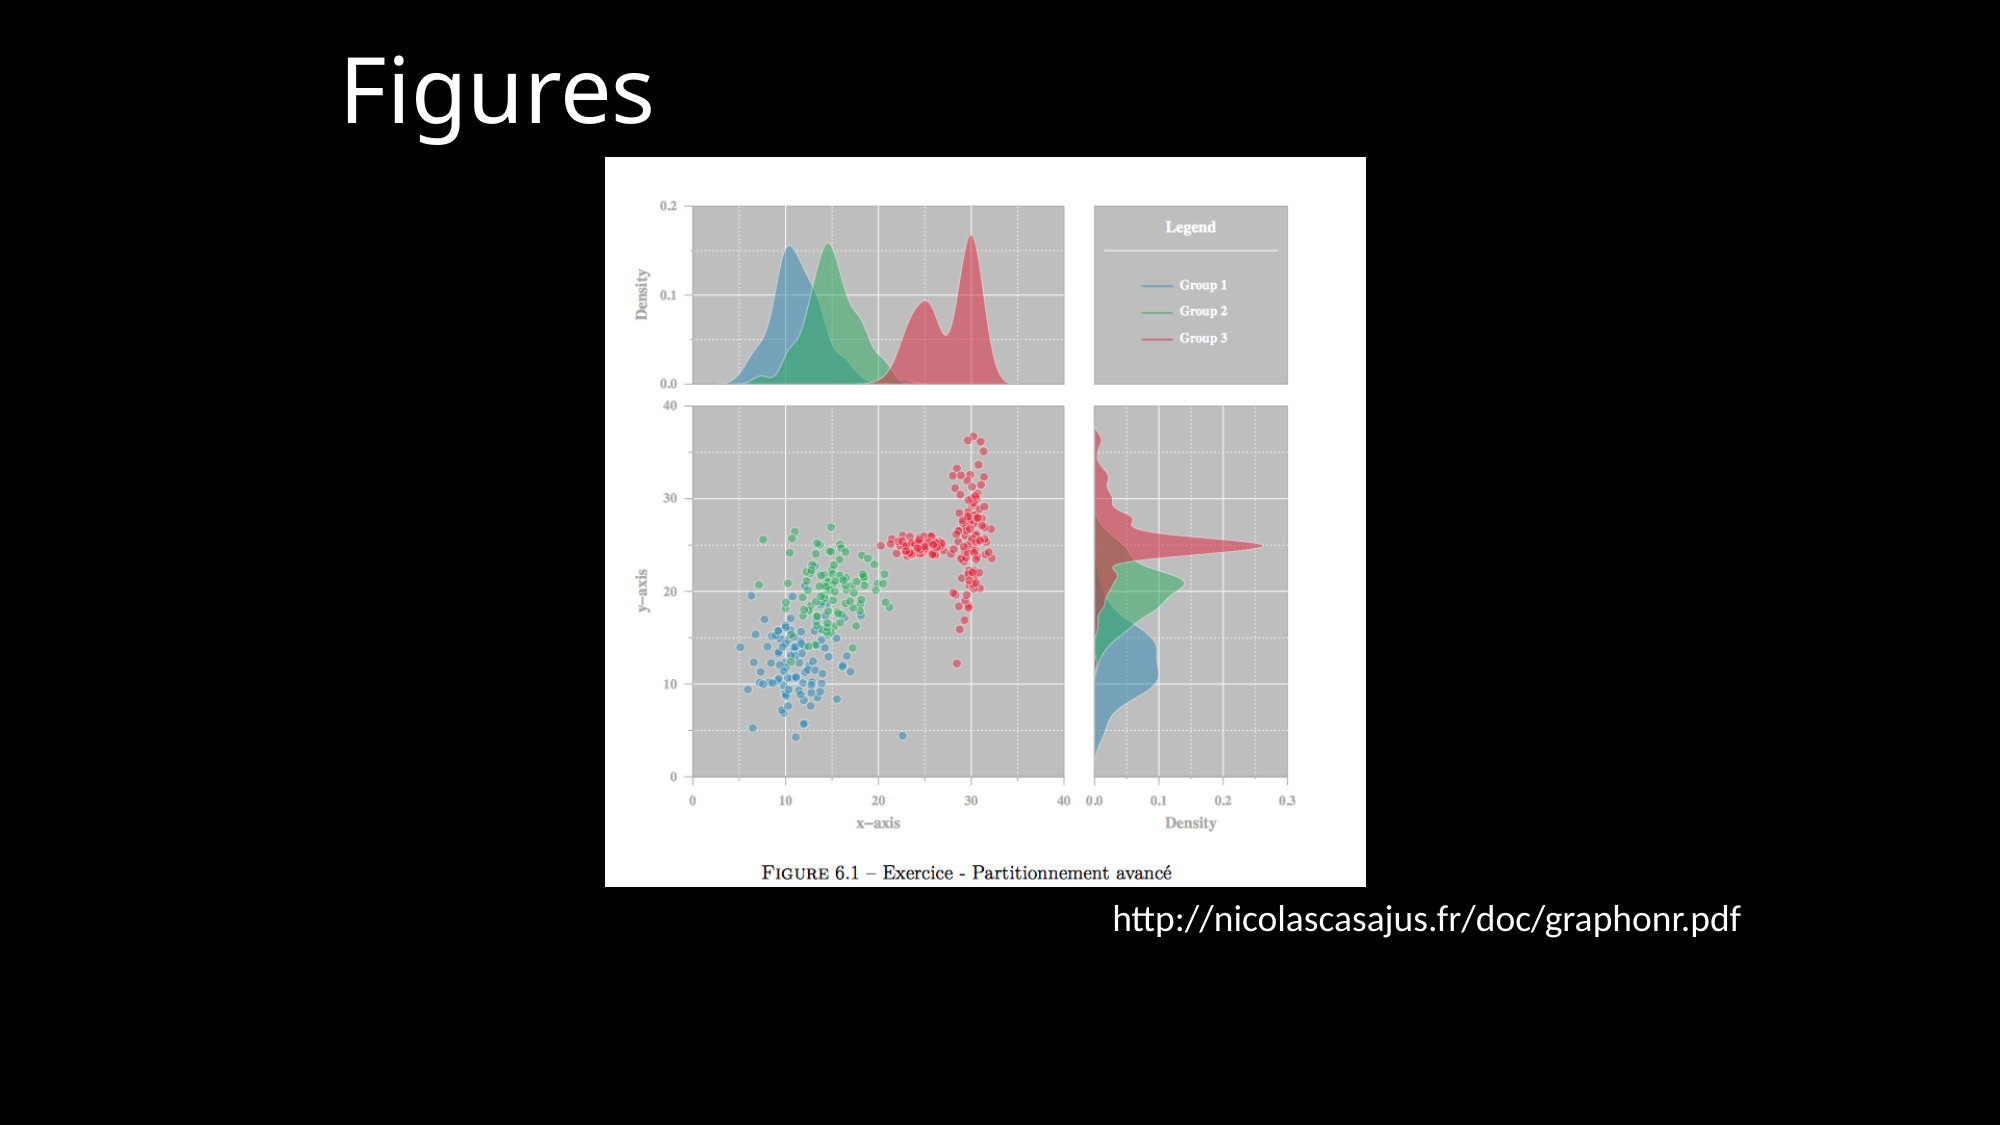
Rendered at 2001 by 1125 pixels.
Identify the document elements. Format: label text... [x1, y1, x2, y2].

text_box http://nicolascasajus.fr/doc/graphonr.pdf [1097, 886, 1758, 947]
title Figures [324, 0, 1675, 188]
picture [605, 157, 1366, 887]
